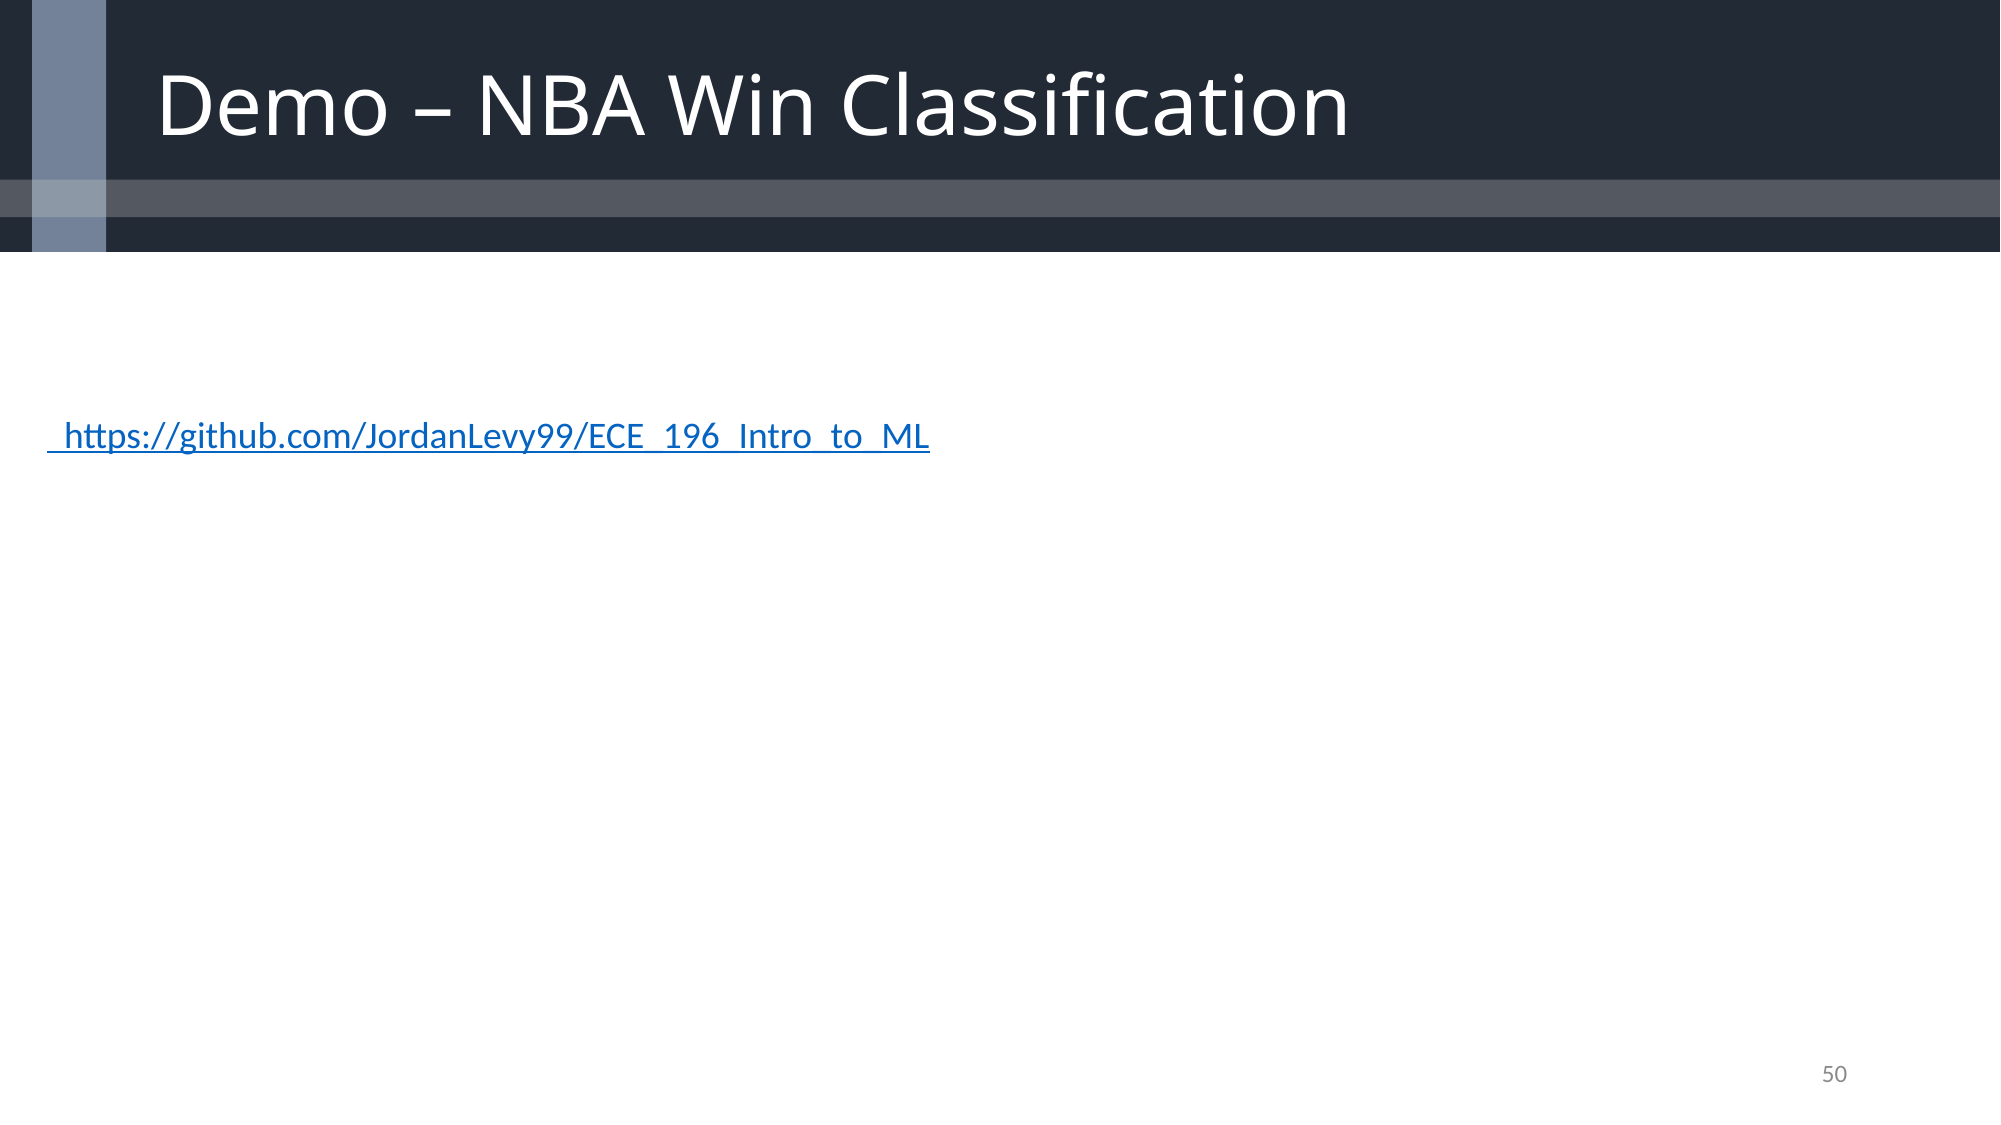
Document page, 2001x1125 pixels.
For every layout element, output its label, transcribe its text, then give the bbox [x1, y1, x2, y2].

title Demo – NBA Win Classification [140, 29, 1928, 178]
text_box [0, 178, 2000, 218]
list https://github.com/JordanLevy99/ECE_196_Intro_to_ML [32, 281, 1977, 1073]
text_box [31, 218, 107, 253]
text_box [31, 0, 107, 178]
slide_number 50 [1412, 1042, 1863, 1103]
text_box [0, 218, 31, 253]
text_box [107, 218, 2000, 253]
text_box [107, 0, 2000, 178]
text_box [0, 0, 31, 178]
